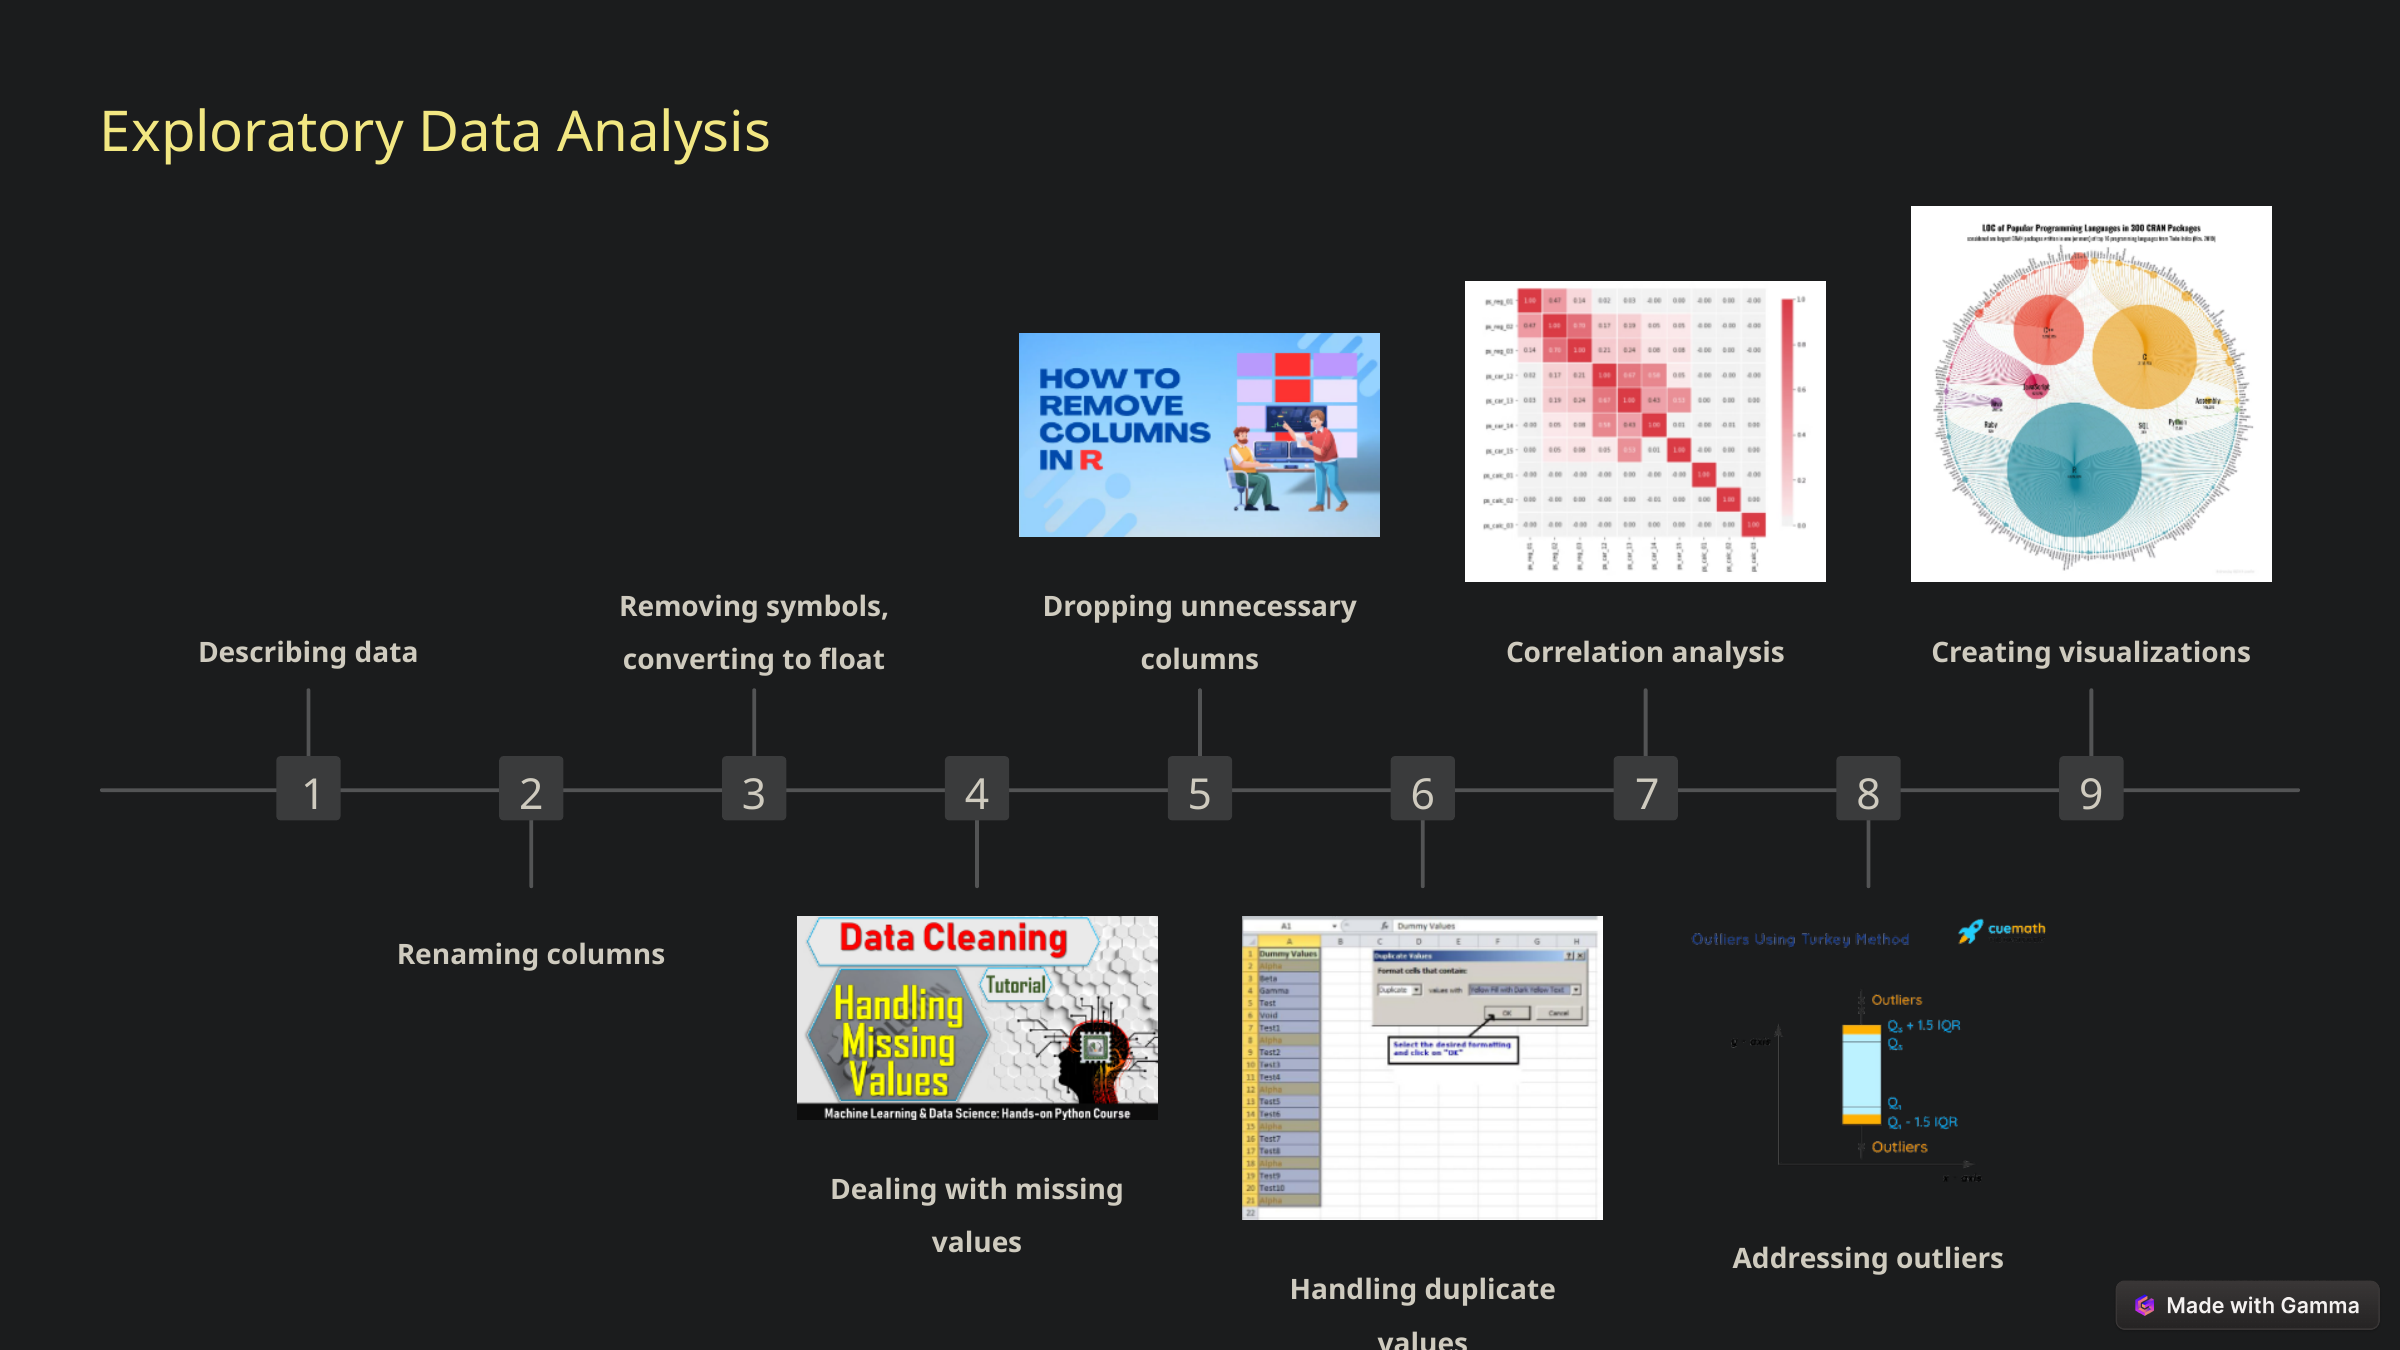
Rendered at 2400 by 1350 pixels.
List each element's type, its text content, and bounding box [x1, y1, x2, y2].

text_box [1836, 756, 1901, 821]
text_box [341, 788, 499, 793]
text_box 4 [964, 766, 990, 810]
picture [1019, 333, 1381, 537]
text_box Describing data [128, 614, 489, 660]
text_box [2124, 788, 2301, 793]
text_box 2 [518, 766, 545, 810]
text_box [752, 688, 757, 756]
text_box [722, 756, 787, 821]
text_box Dropping unnecessary columns [1019, 568, 1380, 660]
text_box [1010, 788, 1167, 793]
text_box [1455, 788, 1613, 793]
text_box Removing symbols, converting to float [574, 568, 935, 660]
picture [1242, 916, 1604, 1220]
text_box [1678, 788, 1836, 793]
text_box [306, 688, 311, 756]
text_box [499, 756, 564, 821]
text_box [787, 788, 944, 793]
text_box Correlation analysis [1465, 614, 1826, 660]
text_box 6 [1408, 766, 1437, 810]
text_box 7 [1635, 766, 1657, 810]
text_box [1198, 688, 1202, 756]
picture [1465, 281, 1826, 583]
text_box Renaming columns [351, 916, 712, 963]
text_box 5 [1186, 766, 1213, 810]
text_box [276, 756, 341, 821]
text_box [1420, 821, 1425, 889]
picture [796, 916, 1158, 1120]
text_box [1901, 788, 2059, 793]
text_box [2059, 756, 2124, 821]
text_box 3 [740, 766, 768, 810]
text_box Addressing outliers [1688, 1220, 2049, 1266]
text_box Dealing with missing values [797, 1151, 1158, 1243]
text_box [1613, 756, 1678, 821]
text_box Handling duplicate values [1242, 1251, 1603, 1298]
text_box Exploratory Data Analysis [99, 78, 815, 150]
text_box [1390, 756, 1455, 821]
text_box [1233, 788, 1390, 793]
text_box 8 [1854, 766, 1883, 810]
text_box [1167, 756, 1233, 821]
text_box [1866, 821, 1871, 889]
text_box [975, 821, 979, 889]
text_box 9 [2077, 766, 2106, 810]
text_box [944, 756, 1010, 821]
text_box [529, 821, 534, 889]
text_box [2089, 688, 2094, 756]
text_box [99, 788, 276, 793]
text_box [1643, 688, 1648, 756]
text_box Creating visualizations [1911, 614, 2272, 660]
picture [1688, 916, 2049, 1189]
picture [1911, 206, 2272, 583]
picture [2106, 1271, 2389, 1339]
text_box [564, 788, 722, 793]
text_box 1 [301, 766, 316, 810]
